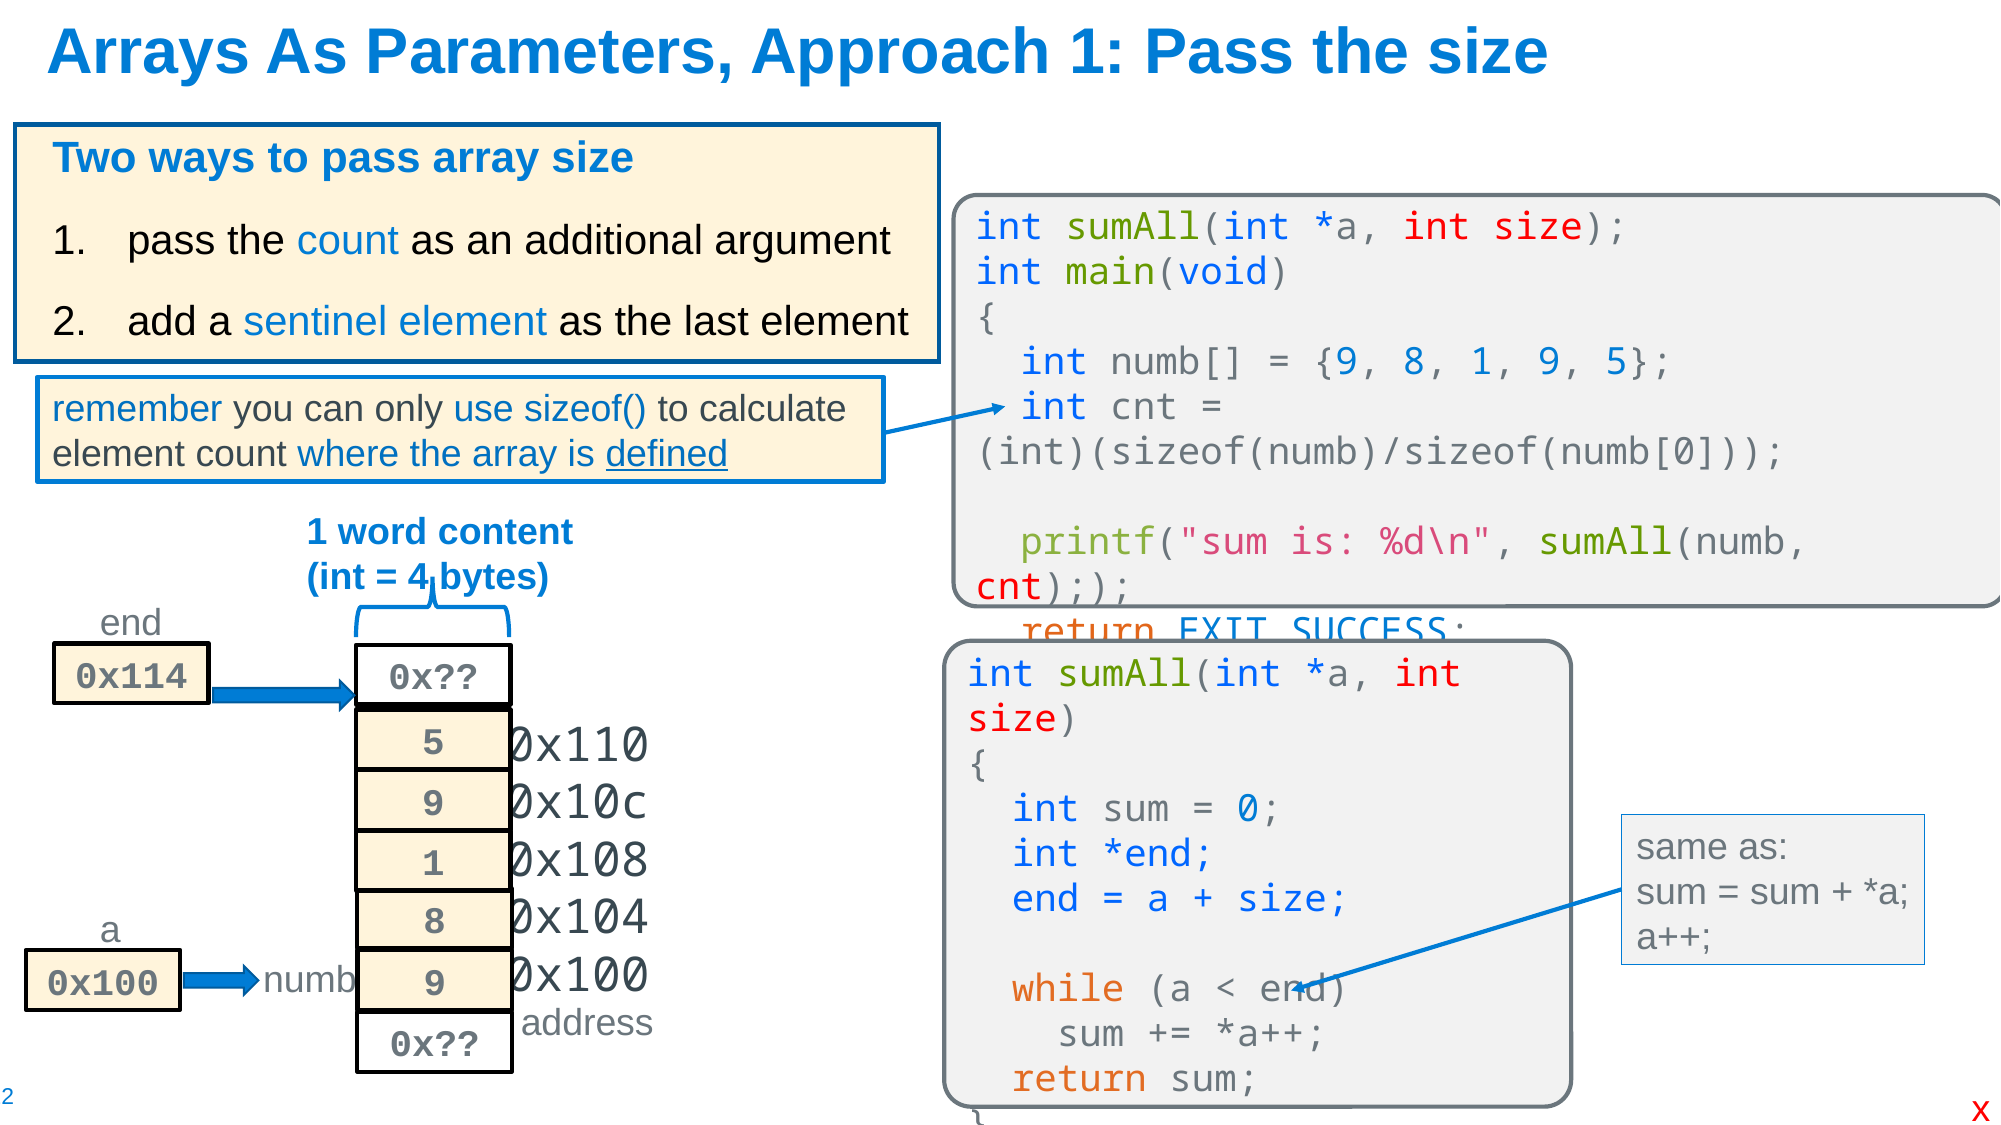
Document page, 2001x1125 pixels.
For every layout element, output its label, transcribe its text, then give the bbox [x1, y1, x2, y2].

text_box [1291, 890, 1621, 991]
text_box int sumAll(int *a, int size) { int sum = 0; int *end; end = a + size; while (a < end) sum += *a++; return sum; } [944, 640, 1572, 1107]
text_box [14, 123, 940, 362]
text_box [37, 377, 1006, 484]
title Arrays As Parameters, Approach 1: Pass the size [31, 21, 1957, 95]
list Two ways to pass array size pass the count as an additional argument add a sentinel element as the last element [37, 111, 960, 353]
text_box int sumAll(int *a, int size); int main(void) { int numb[] = {9, 8, 1, 9, 5}; int cnt = (int)(sizeof(numb)/sizeof(numb[0])); printf("sum is: %d\n", sumAll(numb, cnt);); return EXIT_SUCCESS; } [953, 194, 2000, 607]
text_box x [1956, 1076, 2000, 1125]
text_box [25, 499, 743, 1073]
text_box same as: sum = sum + *a; a++; [1621, 814, 1925, 965]
